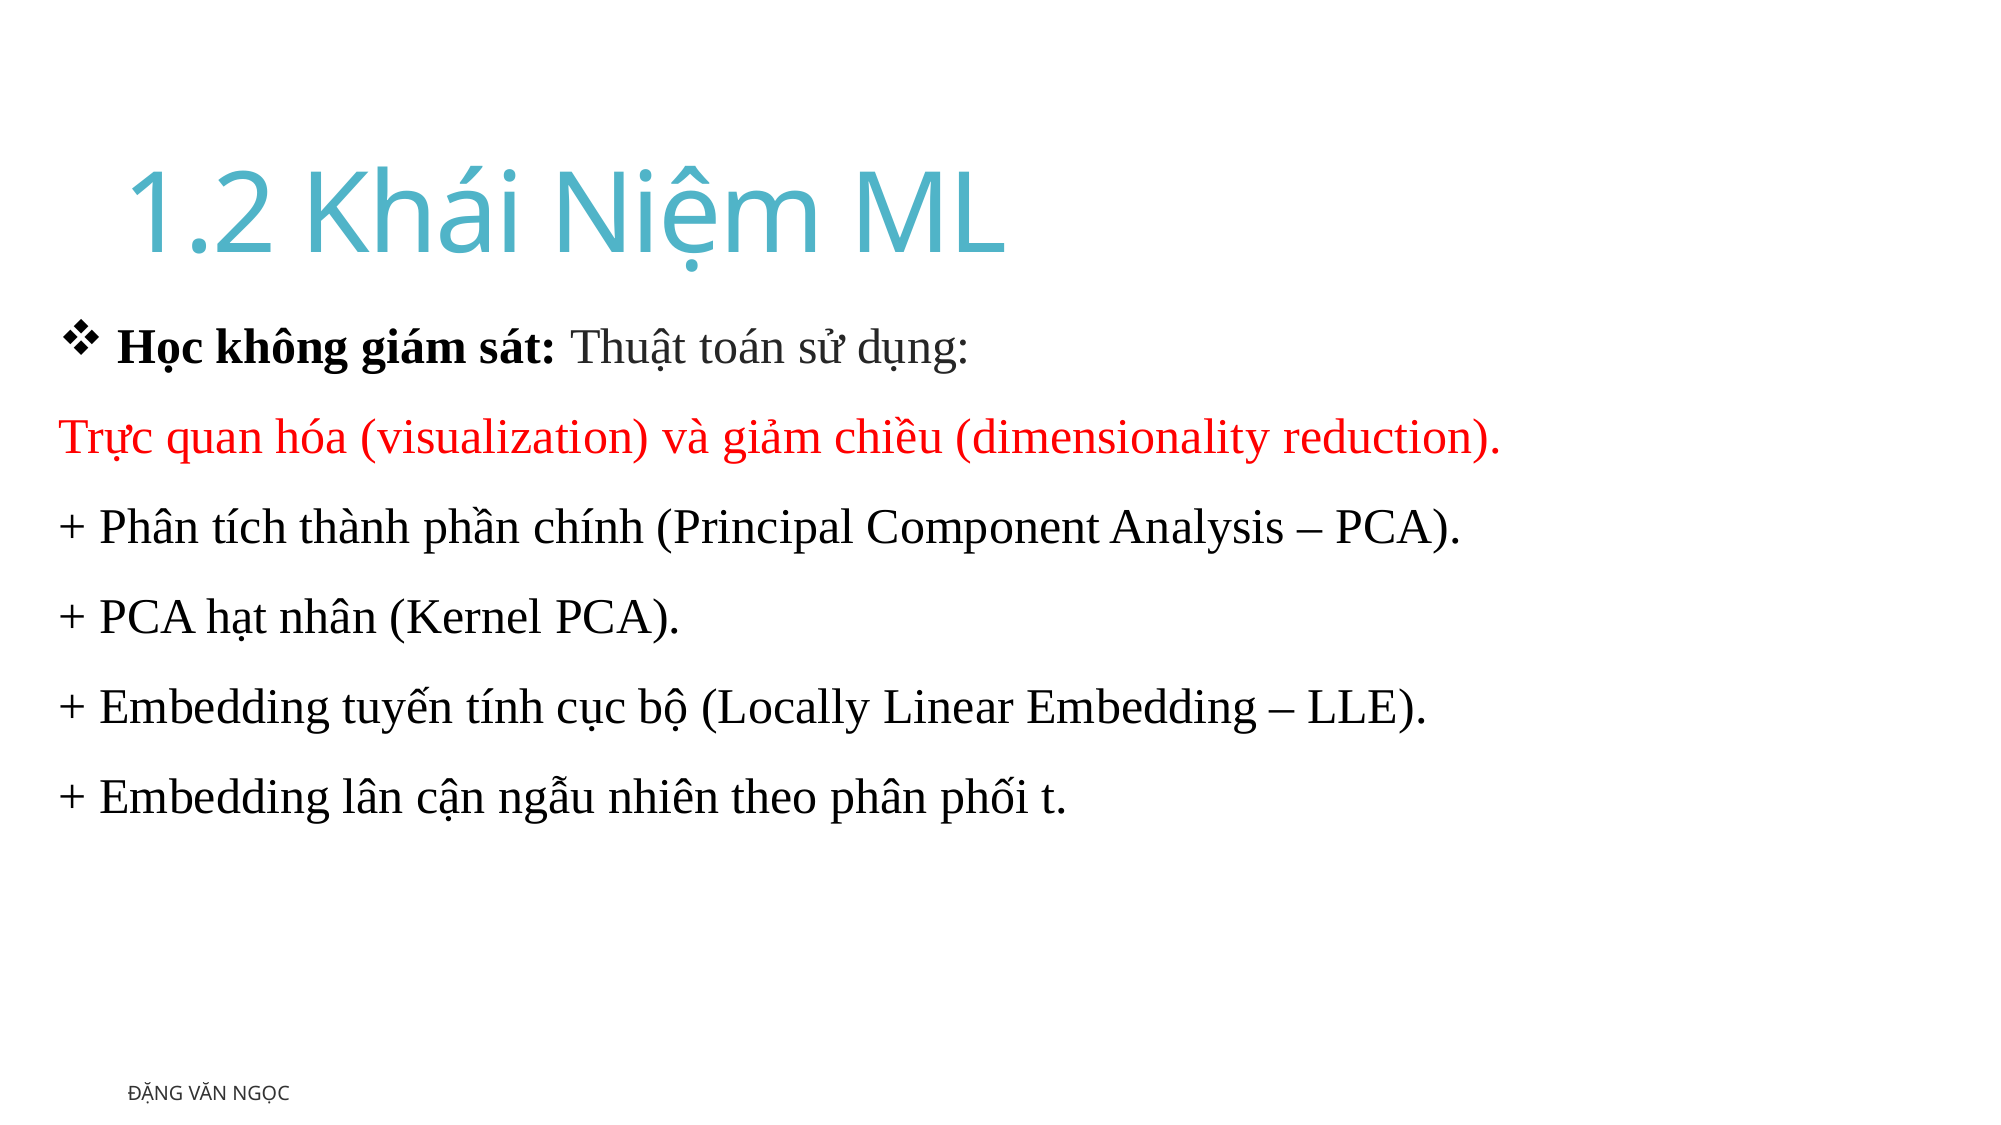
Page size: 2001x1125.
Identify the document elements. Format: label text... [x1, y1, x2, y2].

title 1.2 Khái Niệm ML [107, 81, 1875, 275]
footer Đặng Văn Ngọc [112, 1075, 938, 1113]
list Học không giám sát: Thuật toán sử dụng: Trực quan hóa (visualization) và giảm chiều (dimensionality reduction). + Phân tích thành phần chính (Principal Component Analysis – PCA). + PCA hạt nhân (Kernel PCA). + Embedding tuyến tính cục bộ (Locally Linear Embedding – LLE). + Embedding lân cận ngẫu nhiên theo phân phối t. [43, 275, 2000, 1125]
